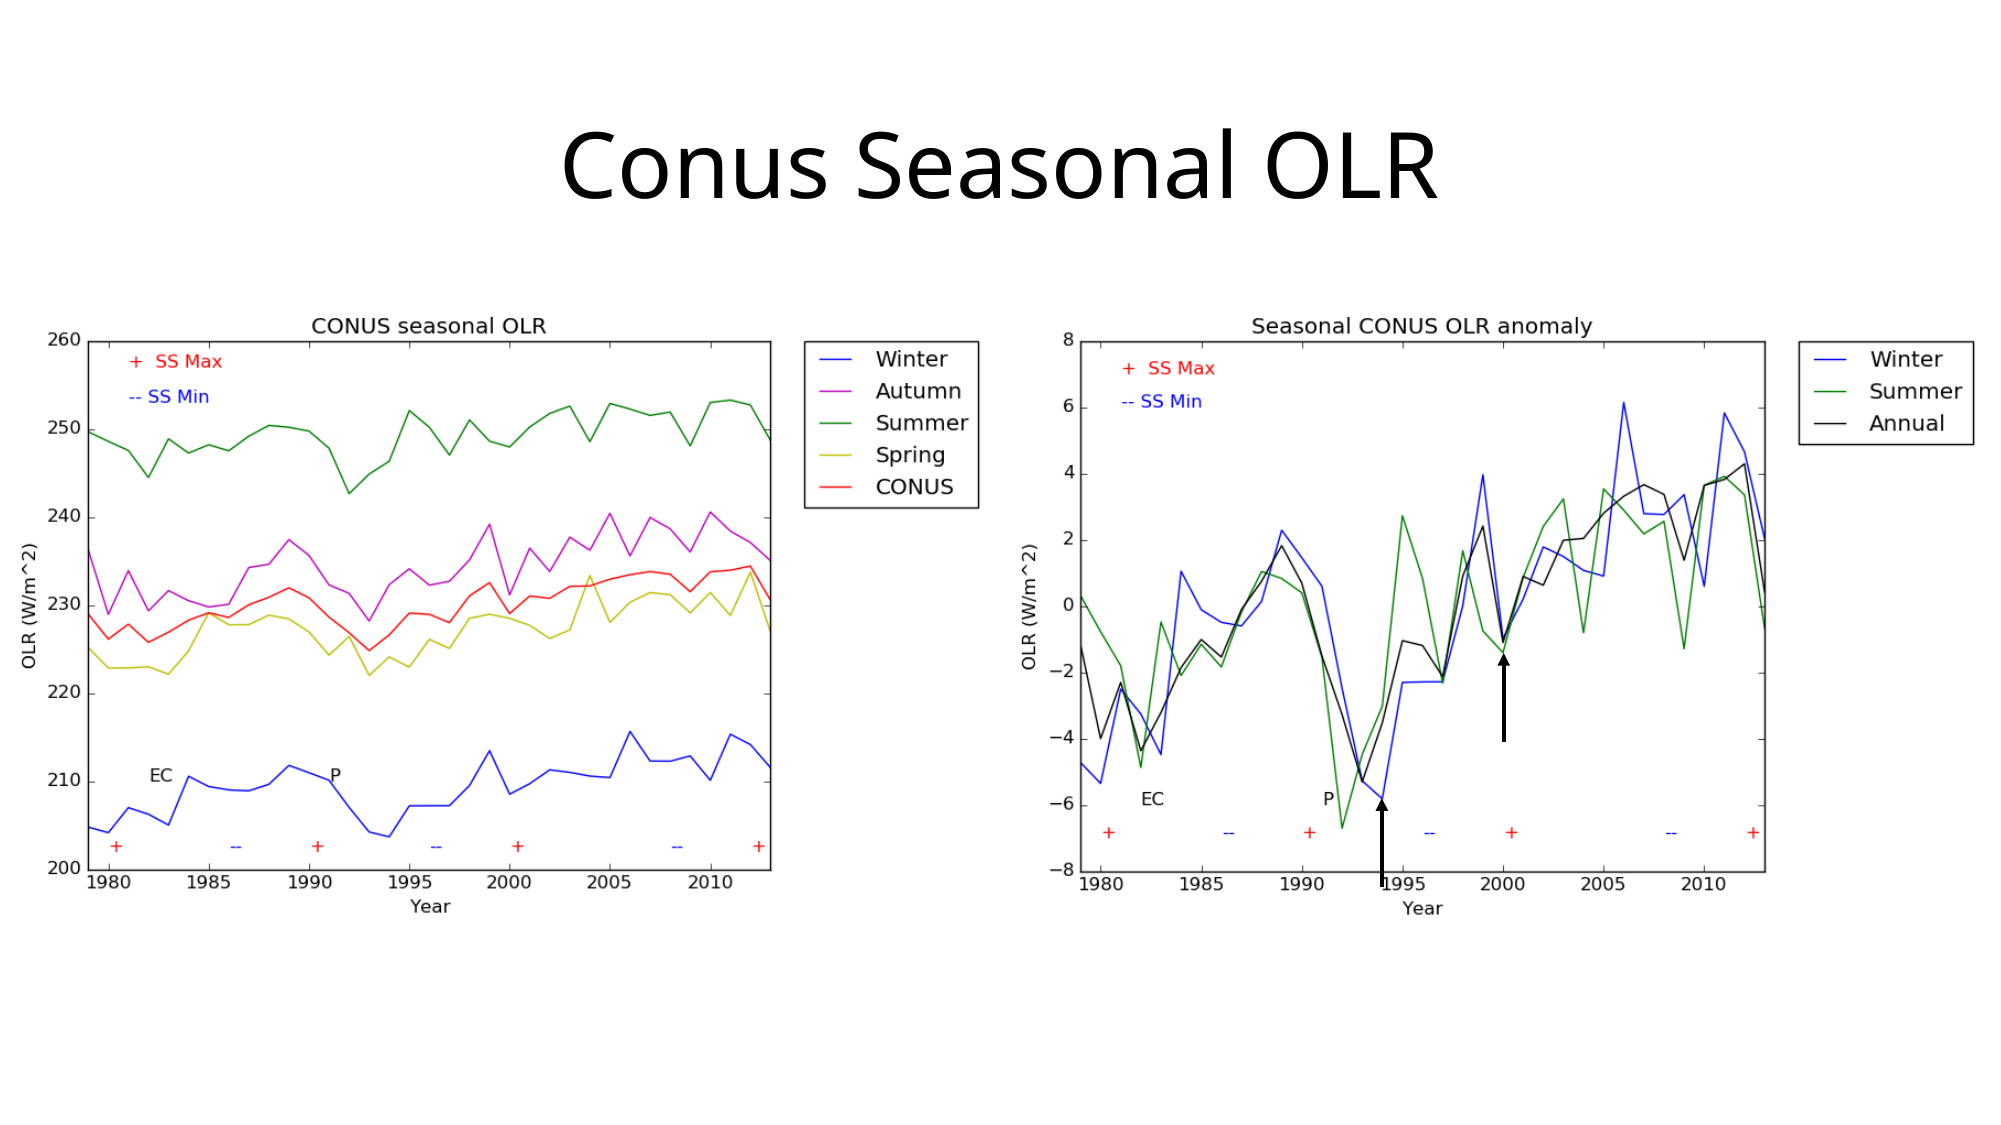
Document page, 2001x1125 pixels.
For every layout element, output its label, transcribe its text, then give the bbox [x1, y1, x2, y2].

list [12, 306, 988, 927]
title Conus Seasonal OLR [137, 59, 1863, 278]
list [1012, 306, 1983, 929]
